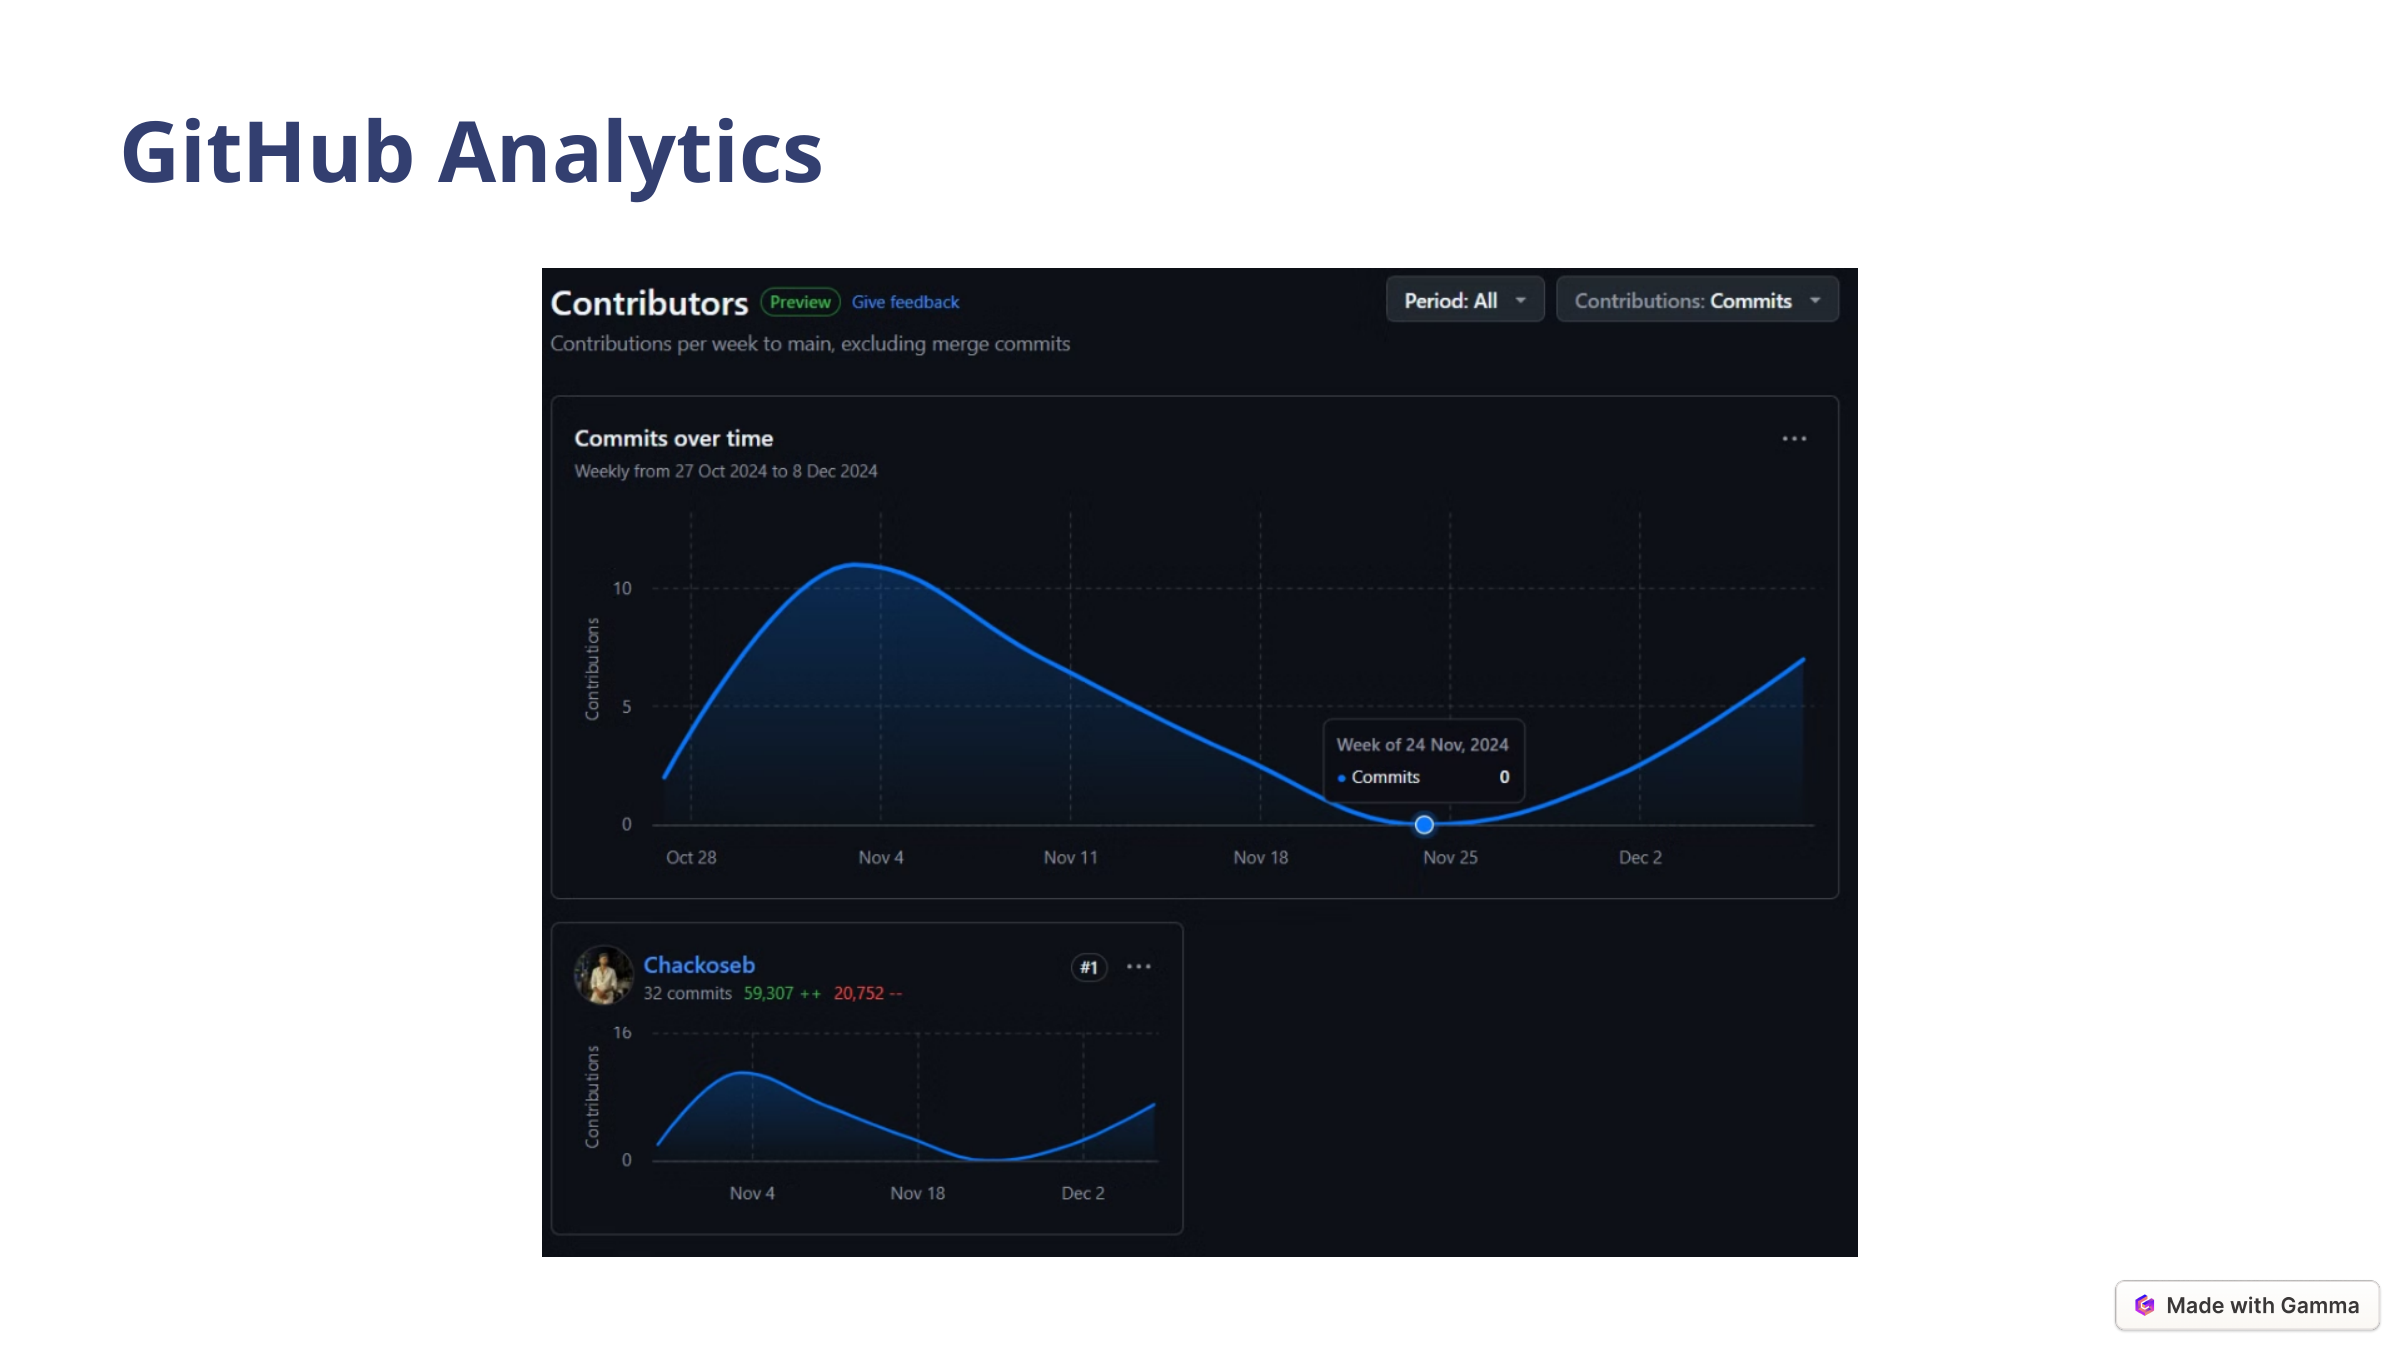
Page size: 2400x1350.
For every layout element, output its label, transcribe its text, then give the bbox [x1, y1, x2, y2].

text_box GitHub Analytics [119, 93, 1031, 200]
picture [542, 268, 1858, 1257]
picture [2106, 1271, 2389, 1339]
